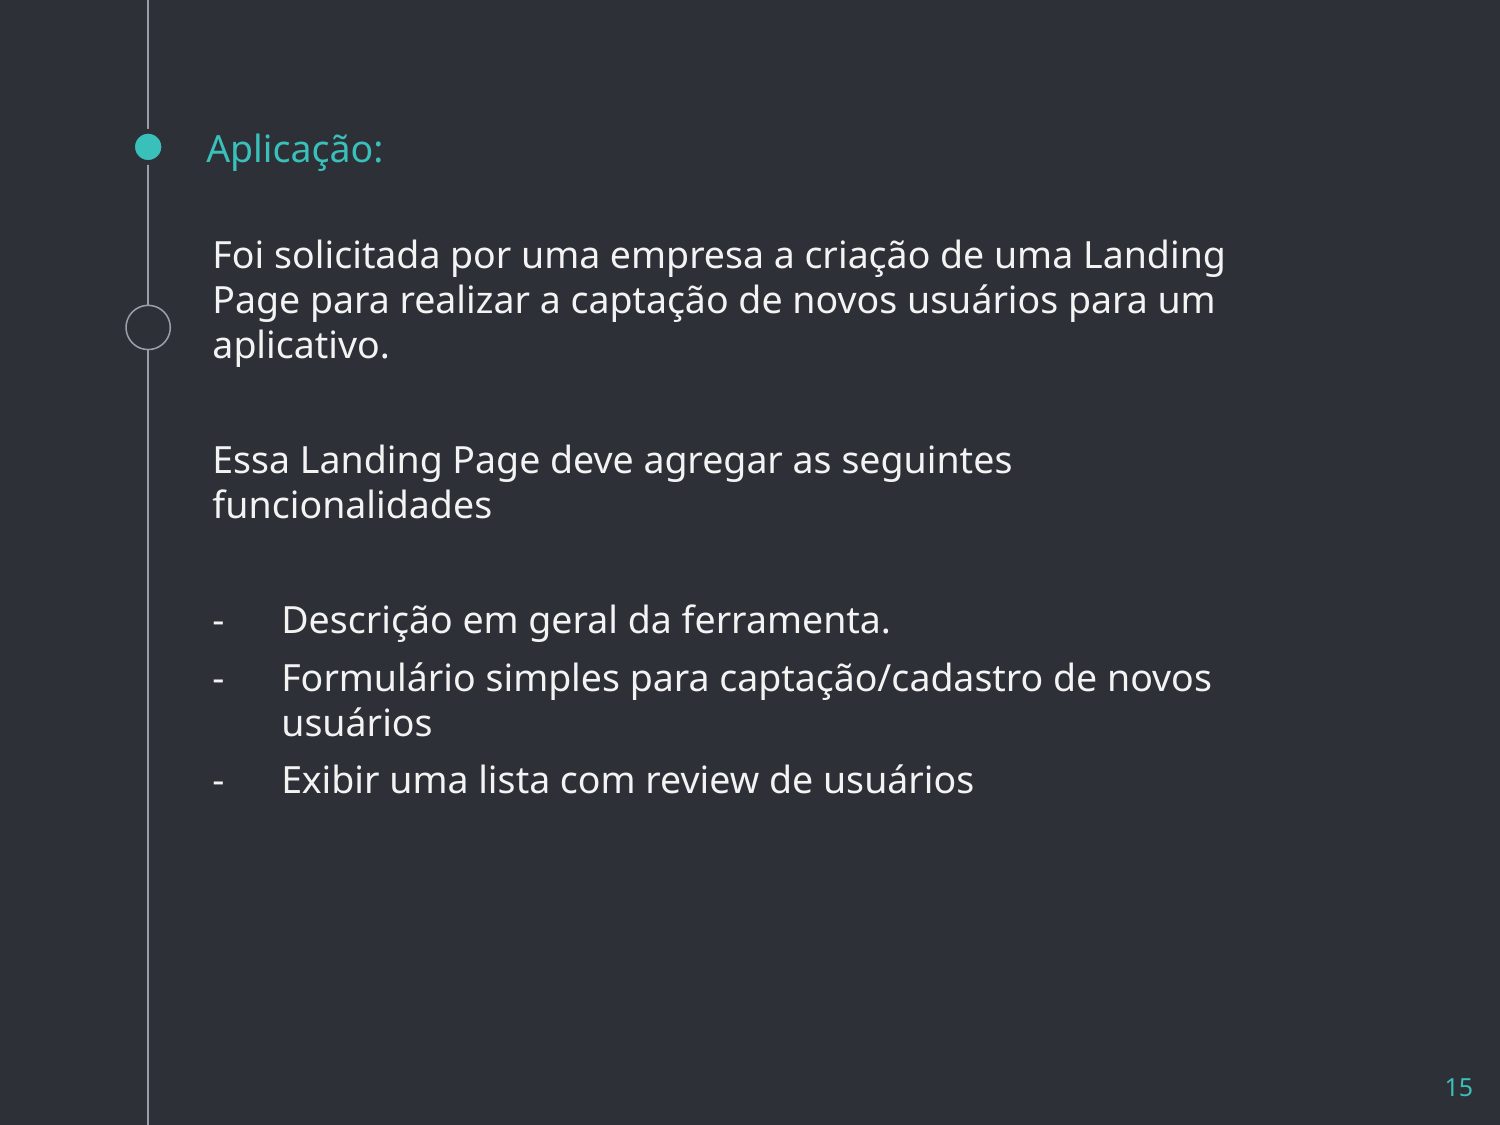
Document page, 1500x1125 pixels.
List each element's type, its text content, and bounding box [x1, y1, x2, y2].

list Foi solicitada por uma empresa a criação de uma Landing Page para realizar a captação de novos usuários para um aplicativo. Essa Landing Page deve agregar as seguintes funcionalidades Descrição em geral da ferramenta. Formulário simples para captação/cadastro de novos usuários Exibir uma lista com review de usuários [191, 216, 1317, 1032]
title Aplicação: [191, 109, 1317, 185]
slide_number 15 [1398, 1056, 1489, 1125]
